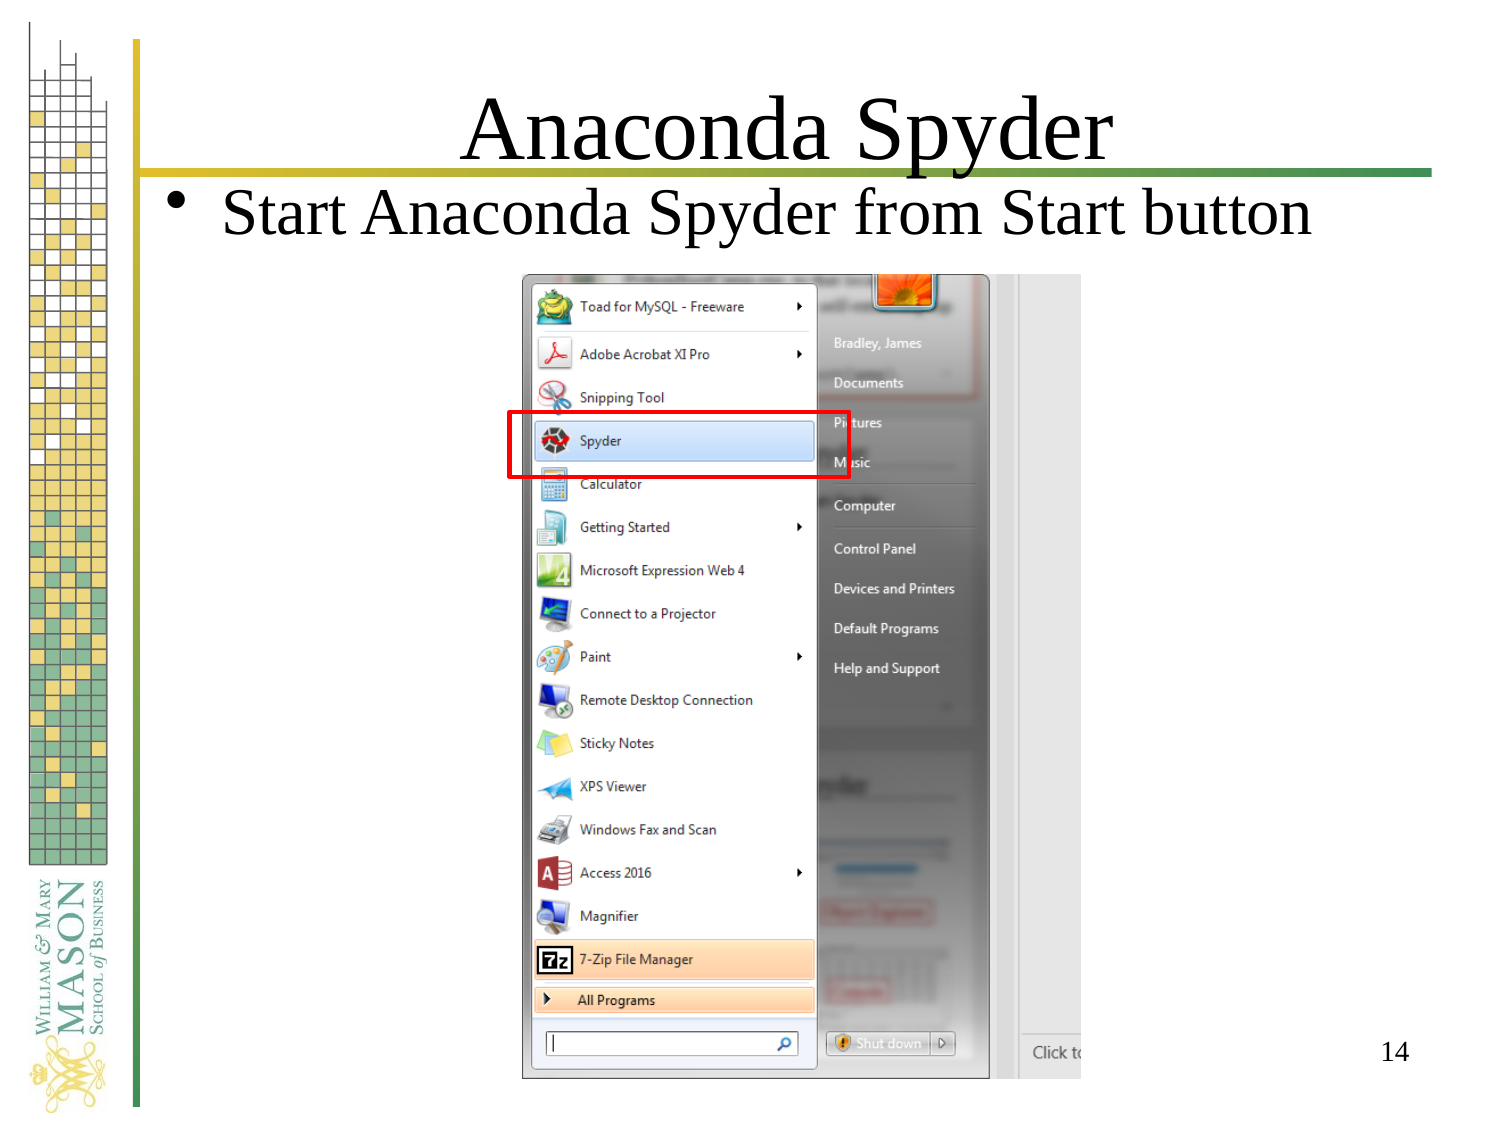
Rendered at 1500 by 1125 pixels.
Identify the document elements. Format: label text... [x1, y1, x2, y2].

picture [522, 274, 1081, 1080]
list Start Anaconda Spyder from Start button [150, 160, 1425, 928]
title Naming Variables [29, 879, 107, 1113]
slide_number 14 [1048, 1024, 1426, 1103]
text_box [507, 410, 517, 479]
title Anaconda Spyder [150, 45, 1425, 160]
